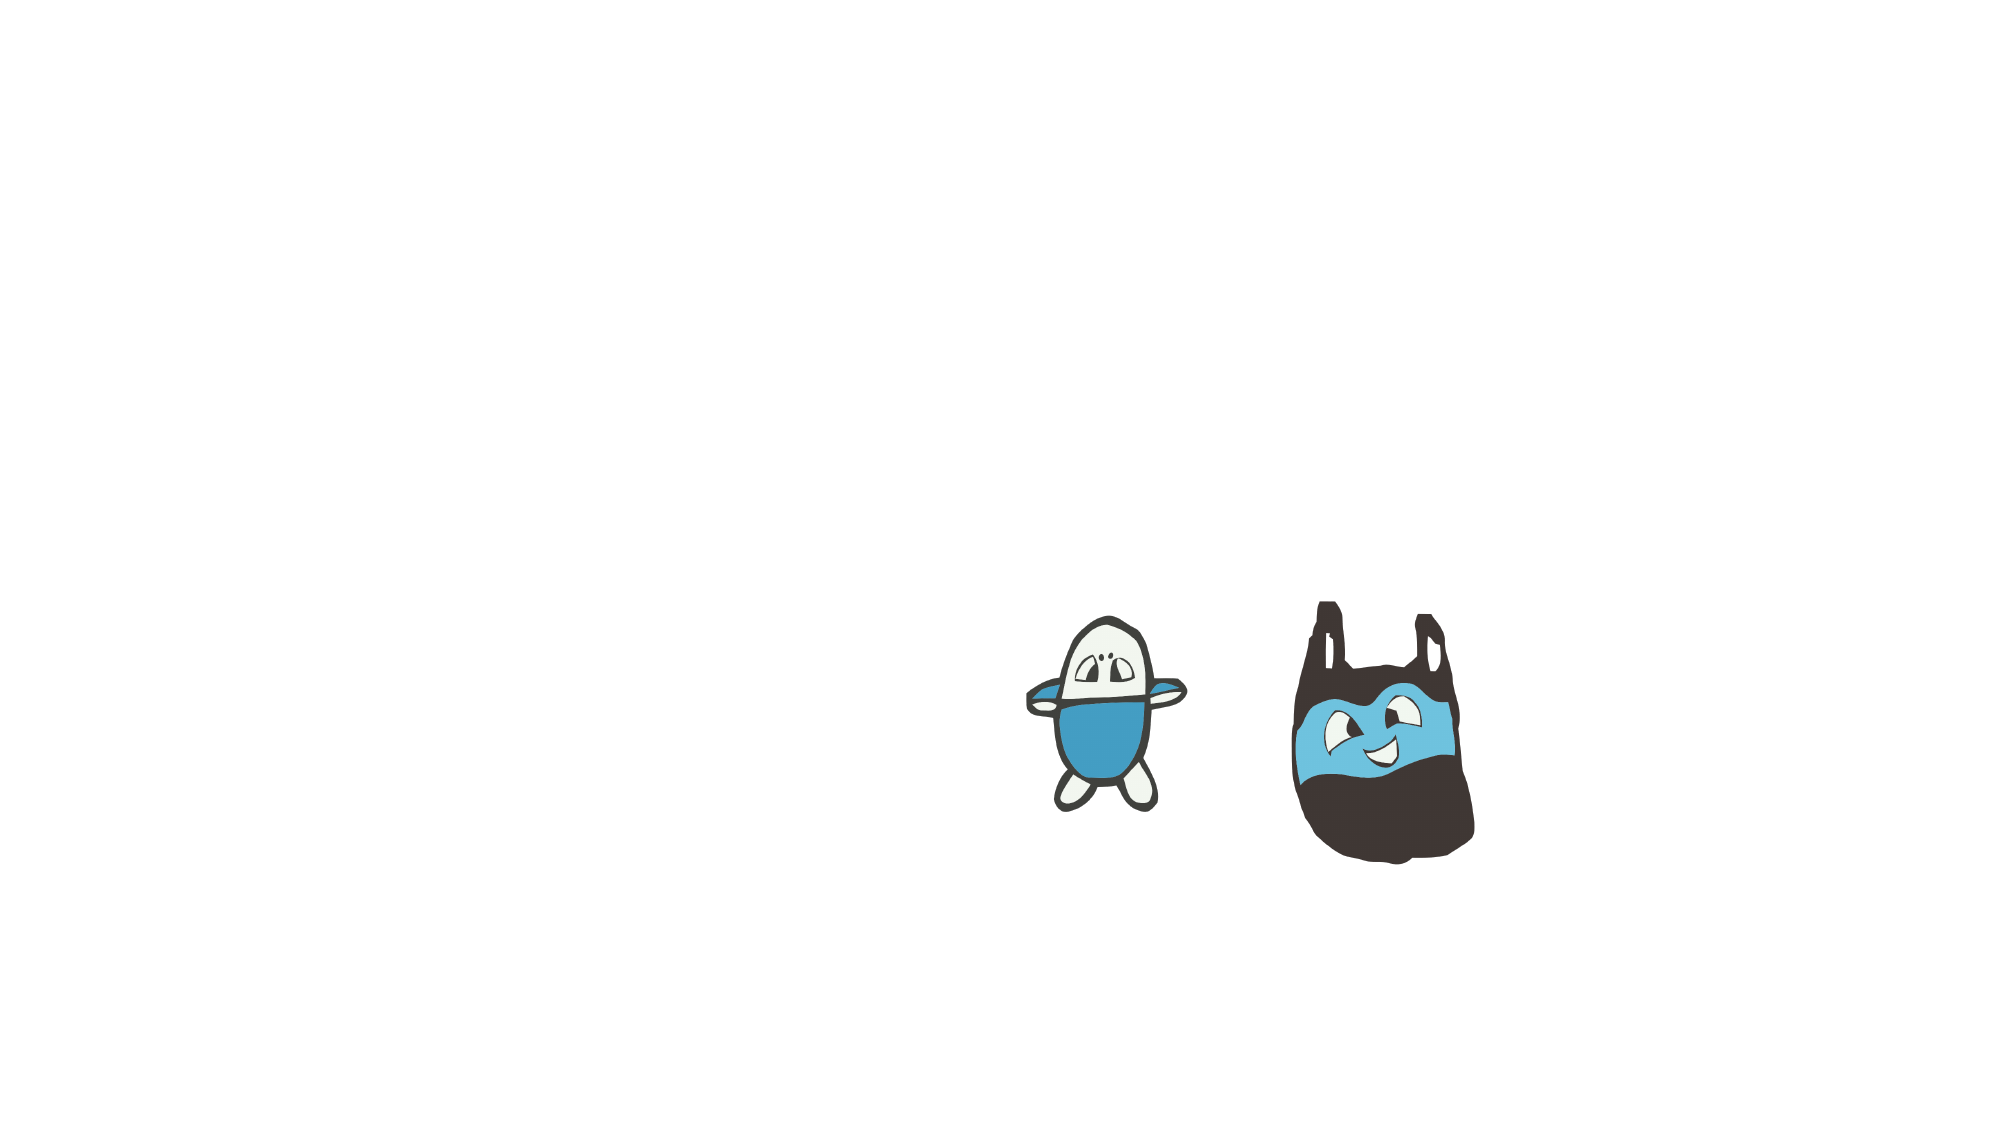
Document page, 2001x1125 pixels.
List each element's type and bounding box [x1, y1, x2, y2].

picture [979, 588, 1231, 840]
picture [1249, 588, 1524, 877]
